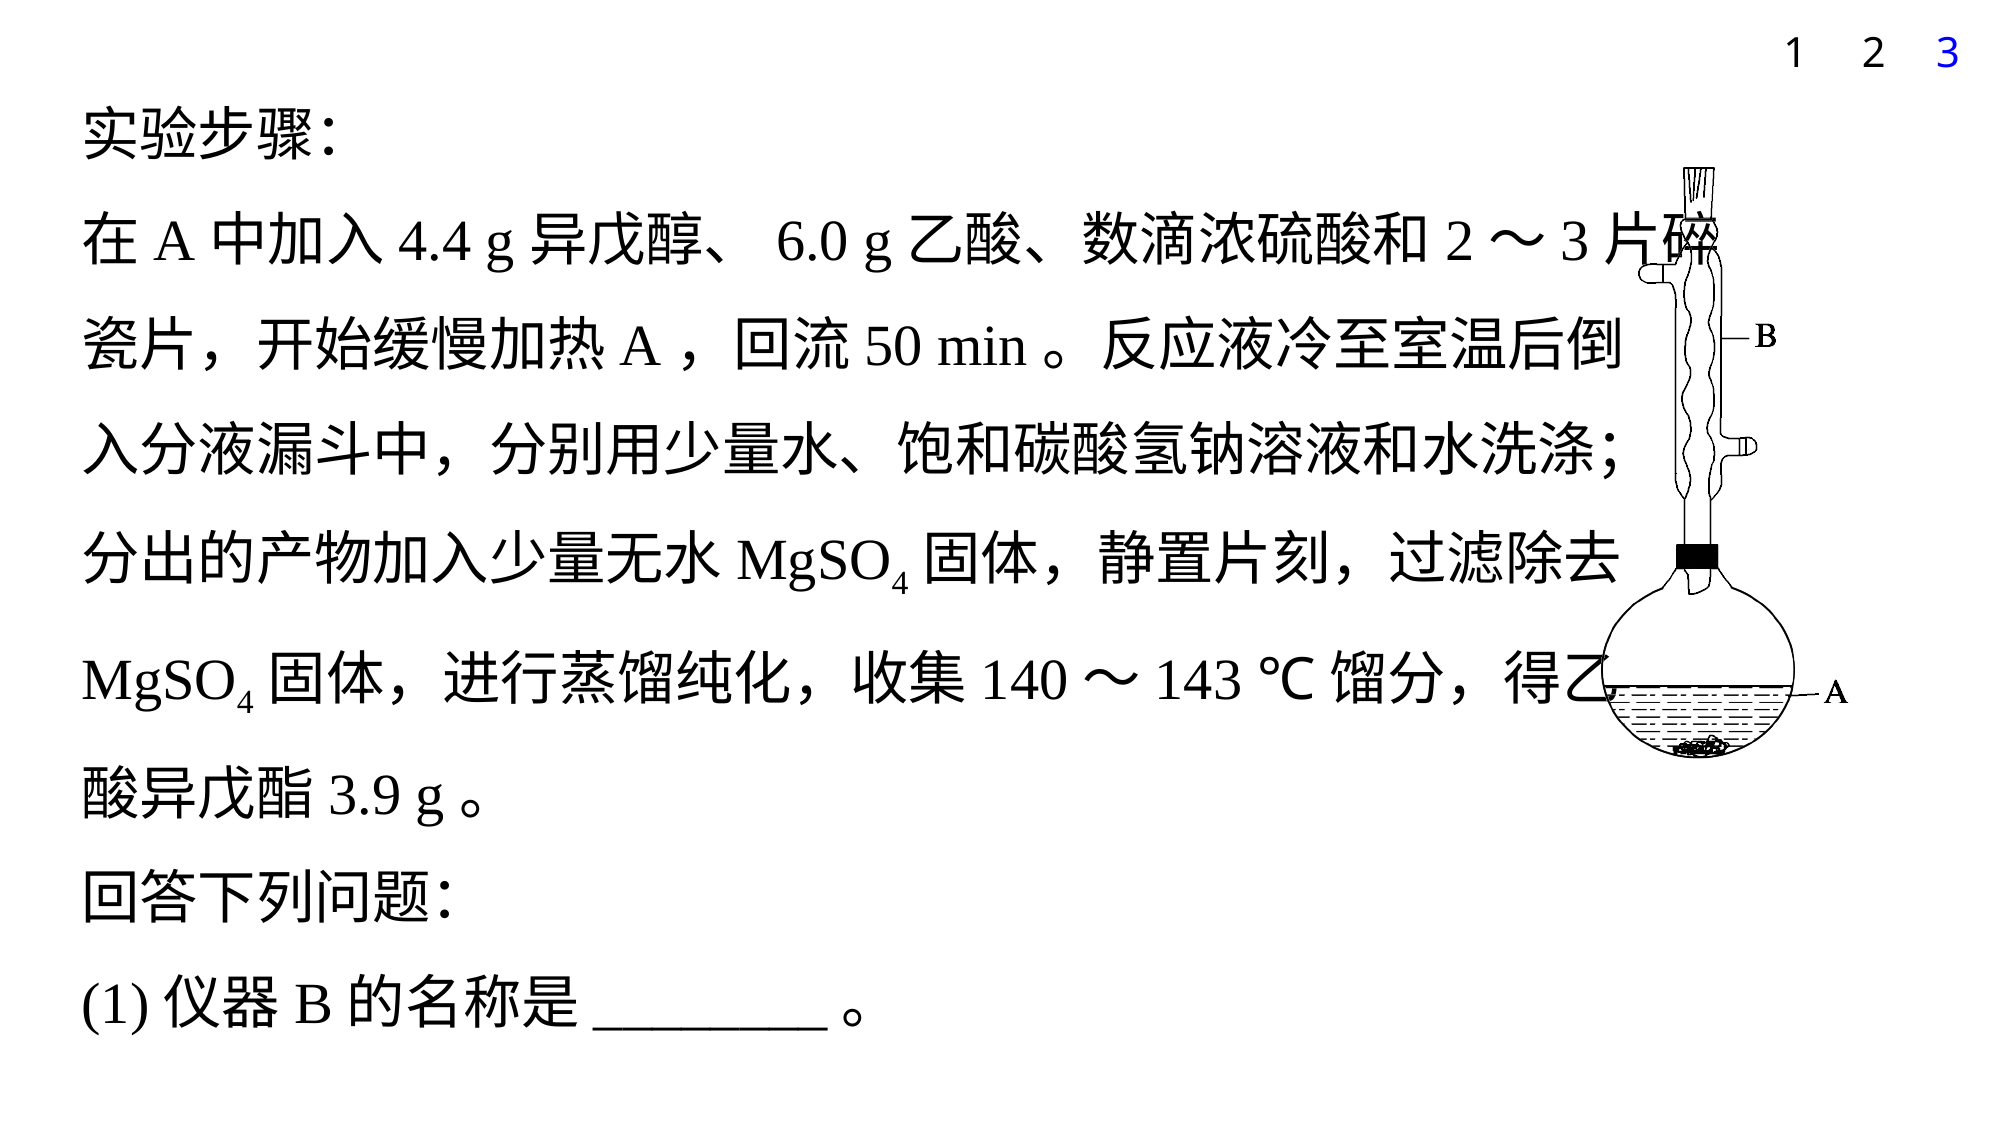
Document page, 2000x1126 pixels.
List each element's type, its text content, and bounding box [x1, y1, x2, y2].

text_box 实验步骤： 在A中加入4.4 g异戊醇、6.0 g乙酸、数滴浓硫酸和2～3片碎 瓷片，开始缓慢加热A，回流50 min。反应液冷至室温后倒 入分液漏斗中，分别用少量水、饱和碳酸氢钠溶液和水洗涤； 分出的产物加入少量无水MgSO4固体，静置片刻，过滤除去 MgSO4固体，进行蒸馏纯化，收集140～143 ℃馏分，得乙 酸异戊酯3.9 g。 回答下列问题： (1)仪器B的名称是________。 [66, 54, 1891, 1043]
text_box 3 [1923, 3, 1981, 99]
text_box 1 [1762, 3, 1828, 99]
text_box 2 [1844, 3, 1906, 99]
picture [1590, 161, 1854, 764]
